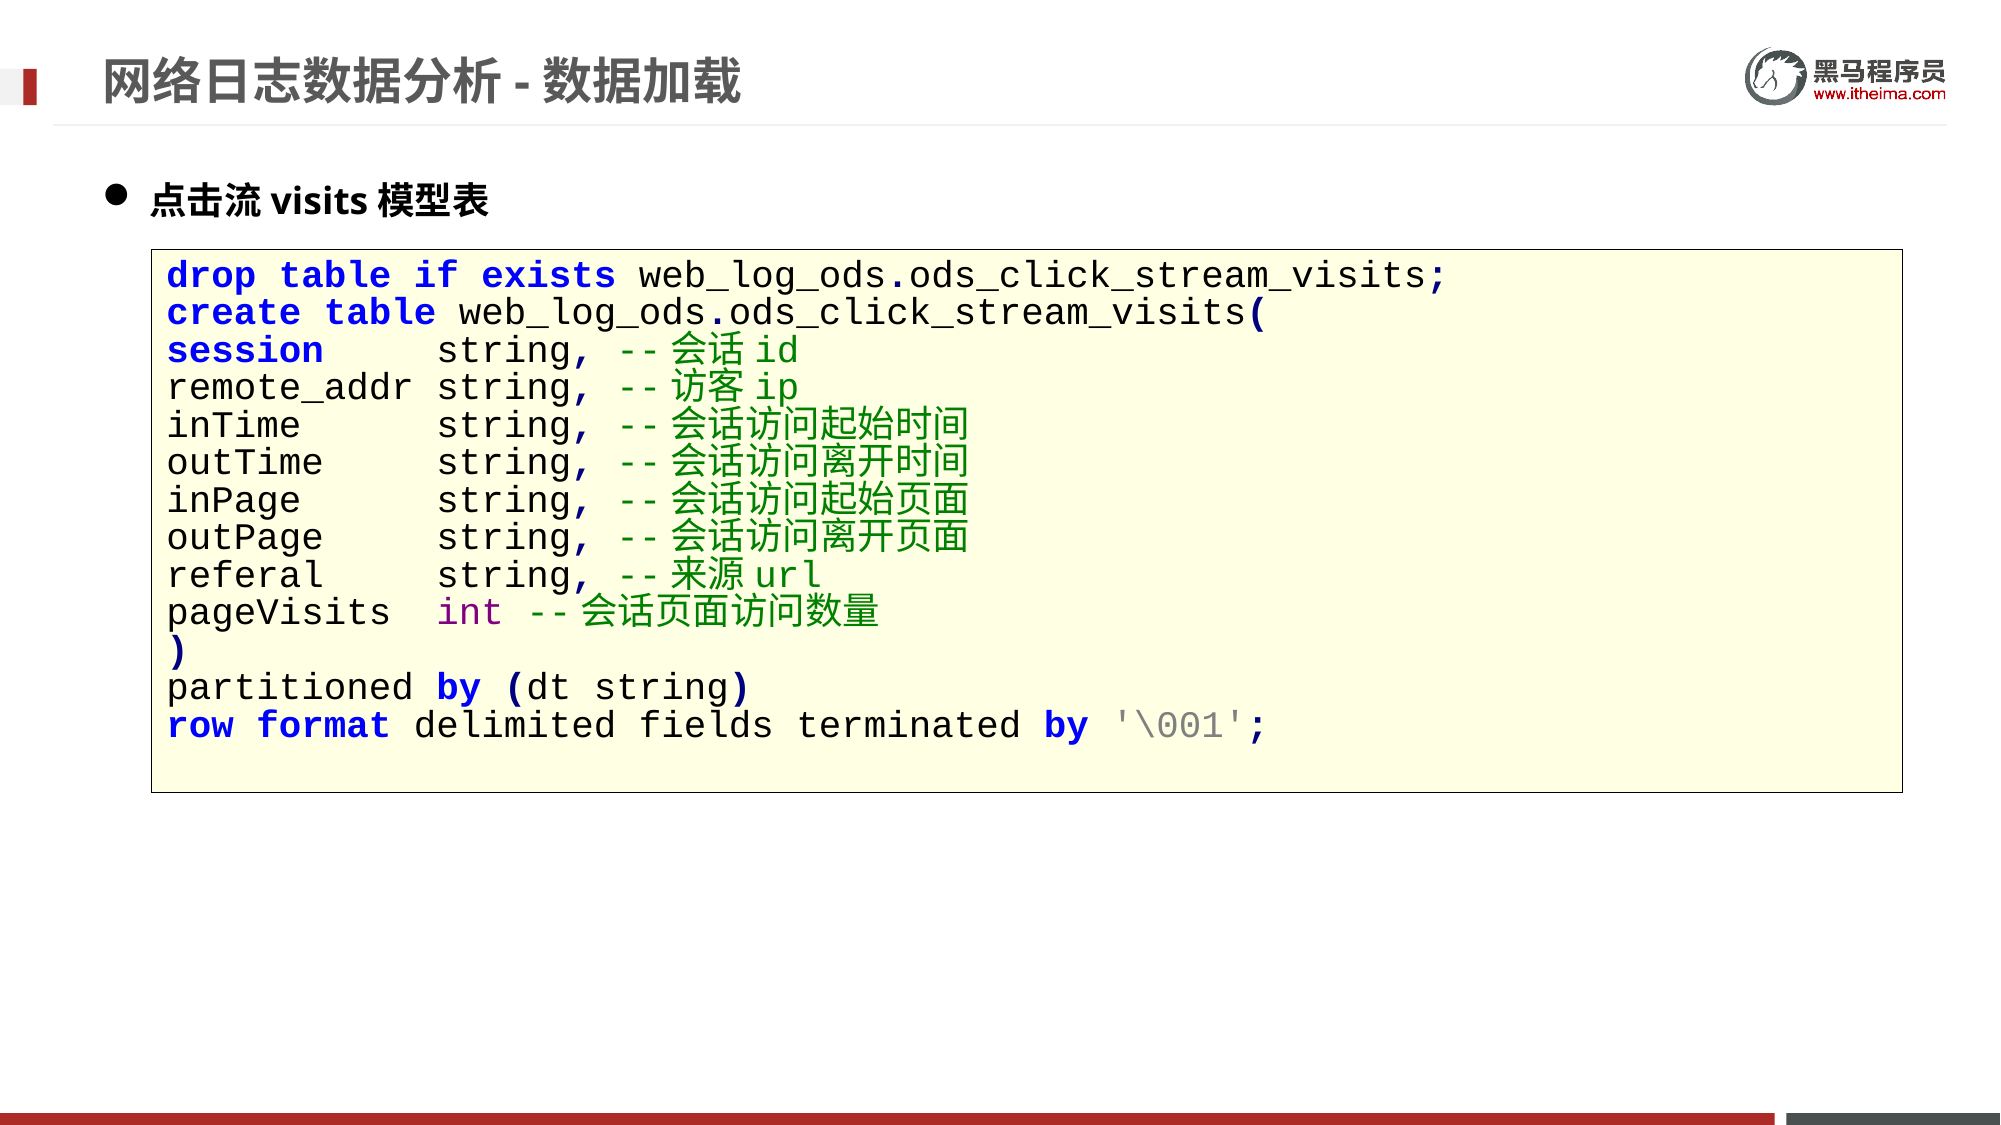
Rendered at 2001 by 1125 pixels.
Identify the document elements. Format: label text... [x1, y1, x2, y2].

title 网络日志数据分析-数据加载 [87, 40, 1708, 119]
picture [1744, 46, 1946, 106]
text_box drop table if exists web_log_ods.ods_click_stream_visits; create table web_log_ods.ods_click_stream_visits( session string, --会话id remote_addr string, --访客ip inTime string, --会话访问起始时间 outTime string, --会话访问离开时间 inPage string, --会话访问起始页面 outPage string, --会话访问离开页面 referal string, --来源url pageVisits int --会话页面访问数量 ) partitioned by (dt string) row format delimited fields terminated by '\001'; [151, 249, 1903, 793]
text_box 点击流visits模型表 [87, 146, 1813, 297]
